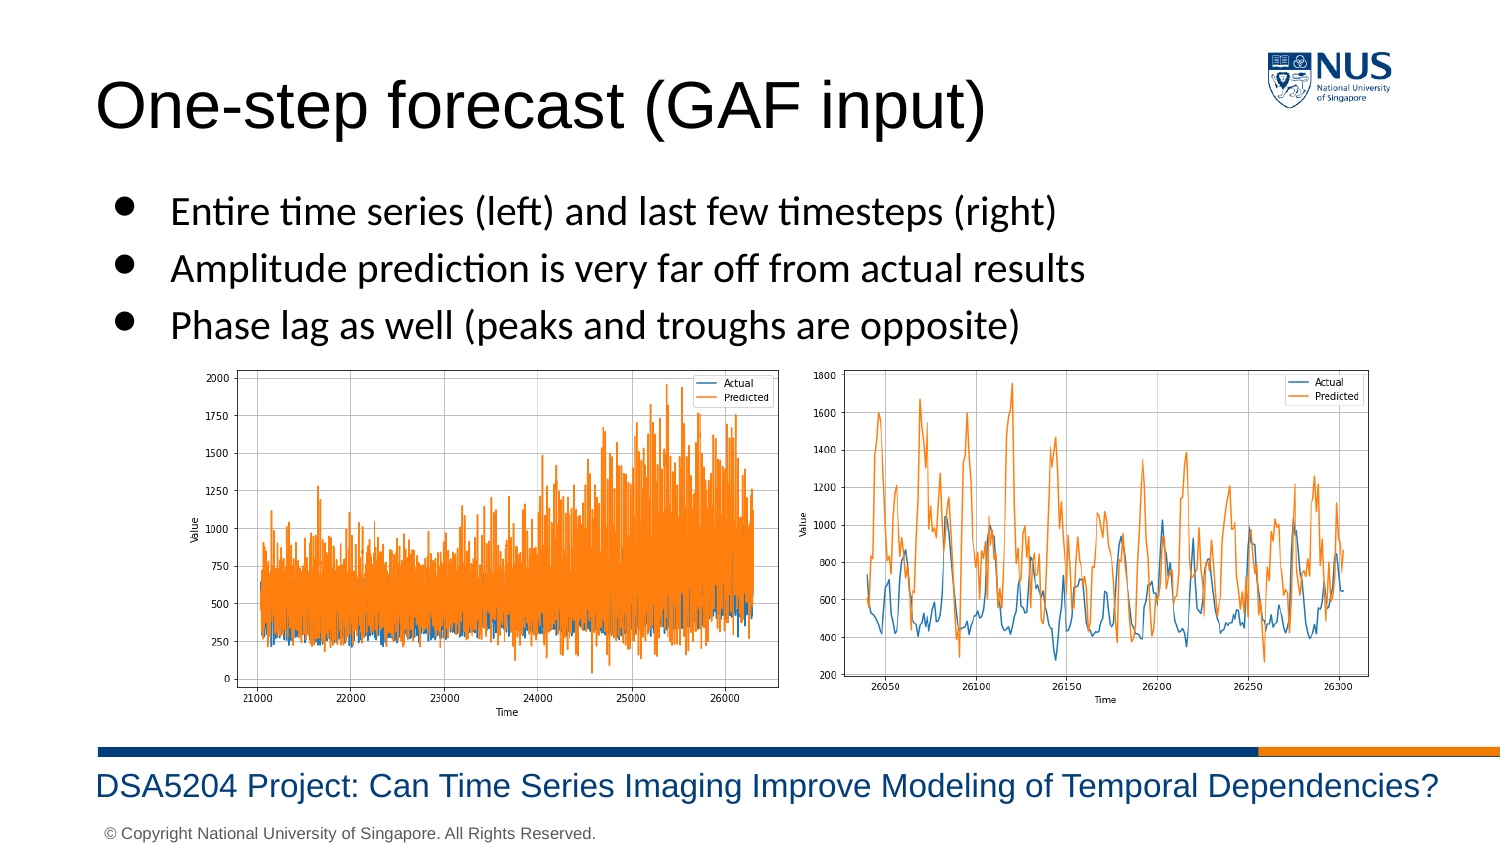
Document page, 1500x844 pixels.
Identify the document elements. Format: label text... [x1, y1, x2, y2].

text_box Entire time series (left) and last few timesteps (right) Amplitude prediction is very far off from actual results Phase lag as well (peaks and troughs are opposite) [80, 168, 1463, 356]
text_box DSA5204 Project: Can Time Series Imaging Improve Modeling of Temporal Dependencies? [80, 756, 1485, 806]
picture [97, 747, 1258, 756]
picture [179, 359, 1388, 717]
text_box One-step forecast (GAF input) [80, 54, 1254, 143]
picture [1259, 42, 1396, 114]
